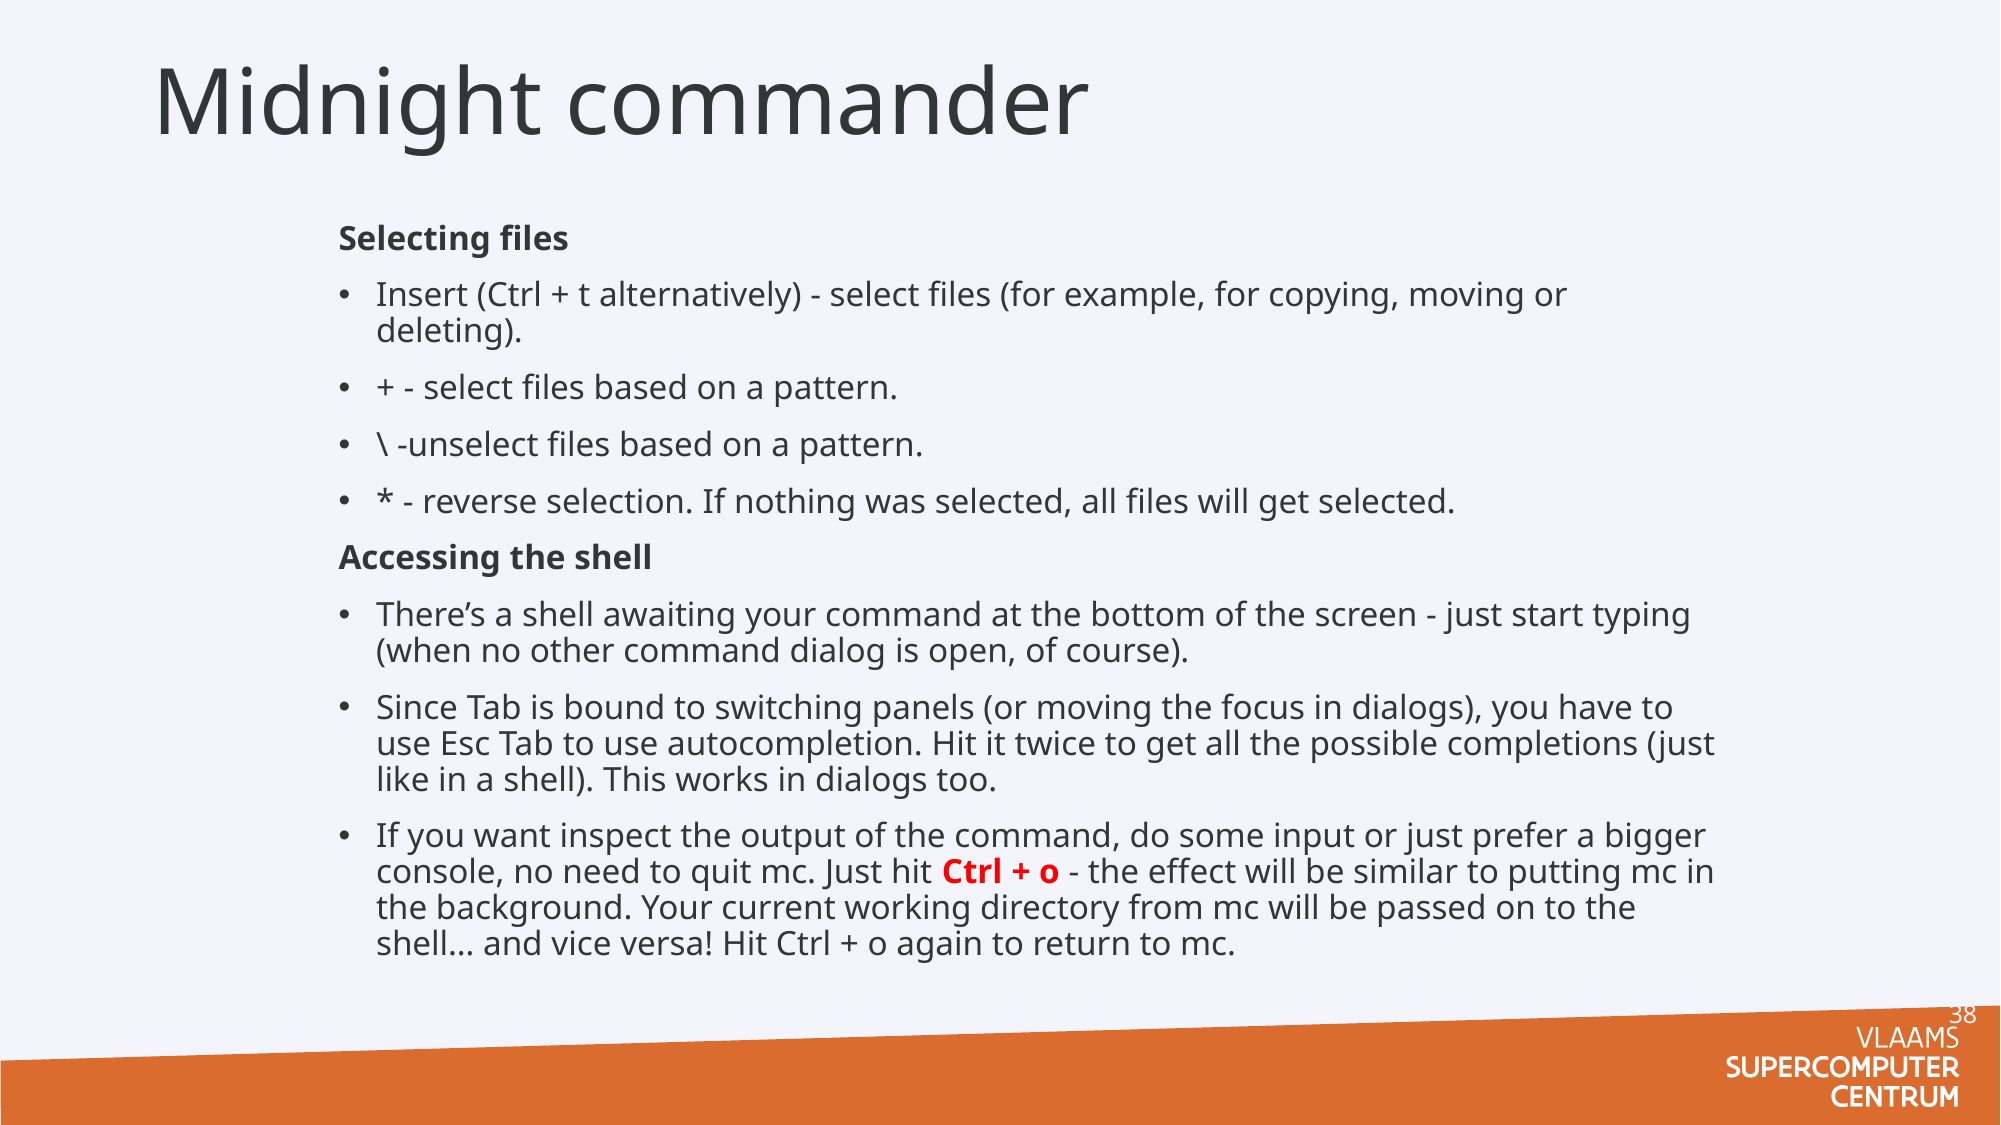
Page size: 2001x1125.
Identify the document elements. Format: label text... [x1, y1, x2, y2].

picture [1725, 1021, 1960, 1117]
slide_number 38 [1787, 992, 1993, 1040]
title Midnight commander [137, 0, 1863, 214]
list Selecting files Insert (Ctrl + t alternatively) - select files (for example, for copying, moving or deleting). + - select files based on a pattern. \ -unselect files based on a pattern. * - reverse selection. If nothing was selected, all files will get selected. Accessing the shell There’s a shell awaiting your command at the bottom of the screen - just start typing (when no other command dialog is open, of course). Since Tab is bound to switching panels (or moving the focus in dialogs), you have to use Esc Tab to use autocompletion. Hit it twice to get all the possible completions (just like in a shell). This works in dialogs too. If you want inspect the output of the command, do some input or just prefer a bigger console, no need to quit mc. Just hit Ctrl + o - the effect will be similar to putting mc in the background. Your current working directory from mc will be passed on to the shell… and vice versa! Hit Ctrl + o again to return to mc. [338, 221, 1721, 948]
